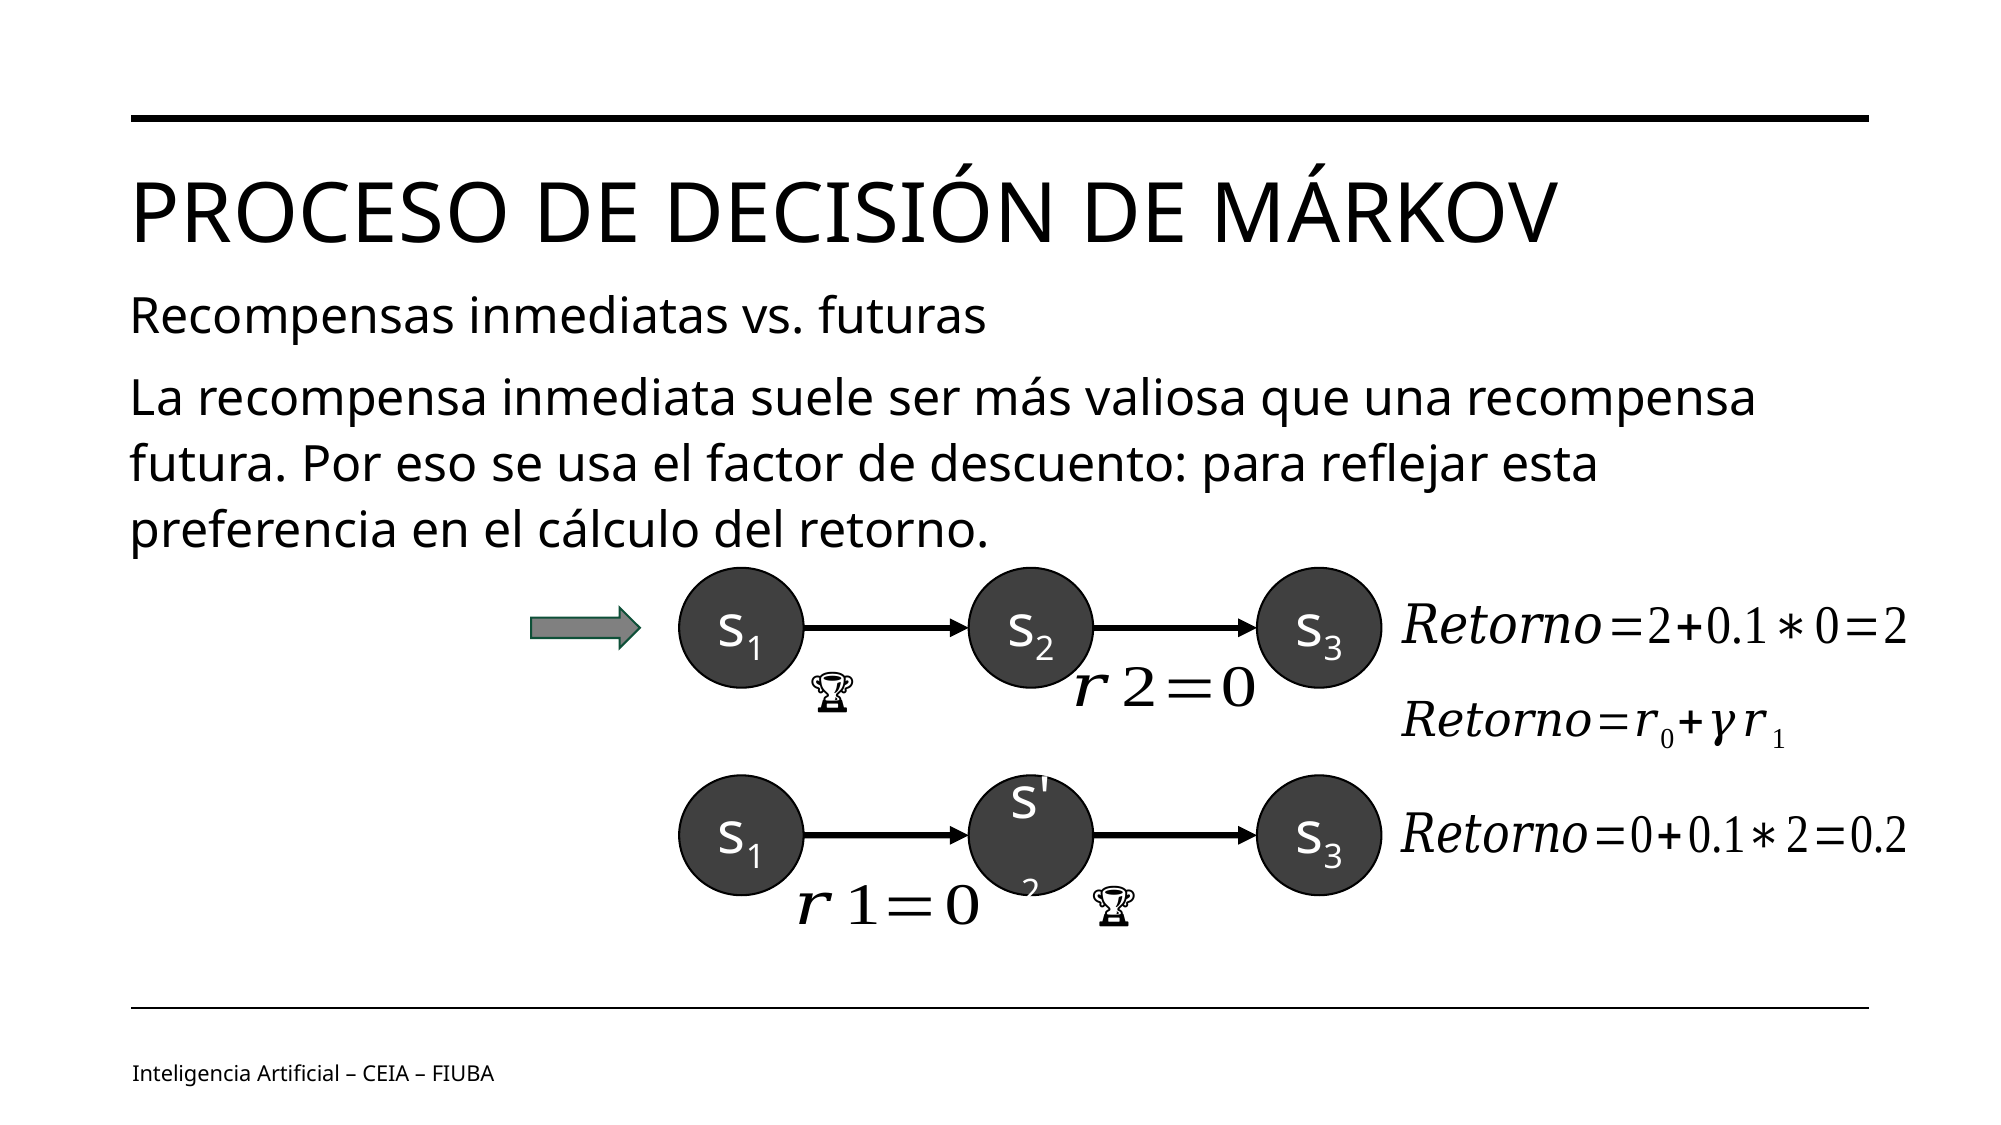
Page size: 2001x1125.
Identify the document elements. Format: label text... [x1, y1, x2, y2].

text_box s1 [678, 566, 805, 689]
text_box s2 [967, 566, 1095, 689]
title Proceso de decisión de Márkov [114, 151, 1869, 352]
text_box s3 [1255, 774, 1383, 897]
text_box s1 [678, 774, 805, 897]
text_box [530, 605, 642, 651]
list La recompensa inmediata suele ser más valiosa que una recompensa futura. Por eso se usa el factor de descuento: para reflejar esta preferencia en el cálculo del retorno. [114, 352, 1869, 999]
text_box Recompensas inmediatas vs. futuras [114, 275, 1377, 351]
footer Inteligencia Artificial – CEIA – FIUBA [117, 1042, 862, 1103]
text_box s'2 [967, 774, 1095, 897]
text_box s3 [1255, 566, 1383, 689]
